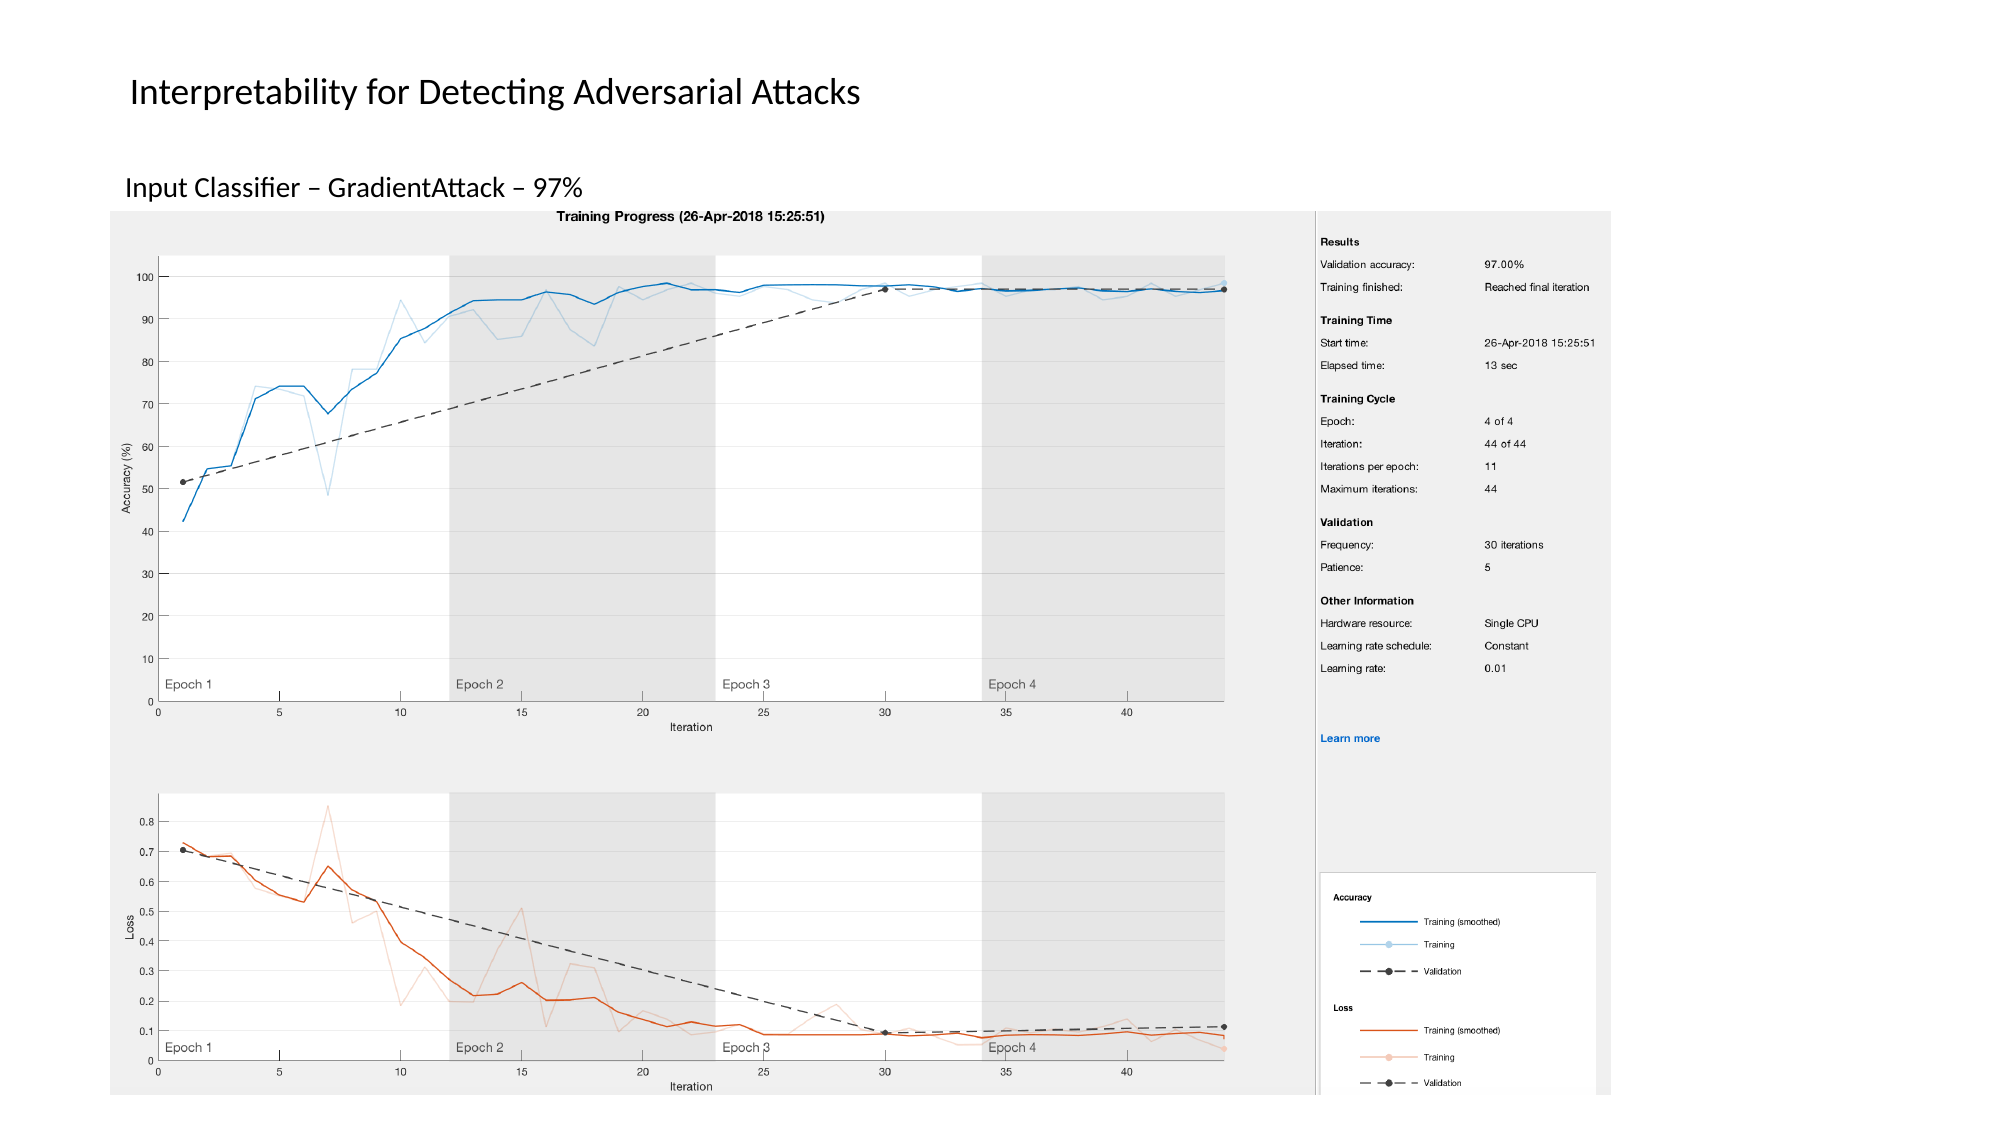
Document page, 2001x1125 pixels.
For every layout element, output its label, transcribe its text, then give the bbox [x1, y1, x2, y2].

picture [110, 211, 1611, 1095]
text_box Input Classifier – GradientAttack – 97% [110, 160, 881, 211]
text_box Interpretability for Detecting Adversarial Attacks [114, 59, 877, 120]
